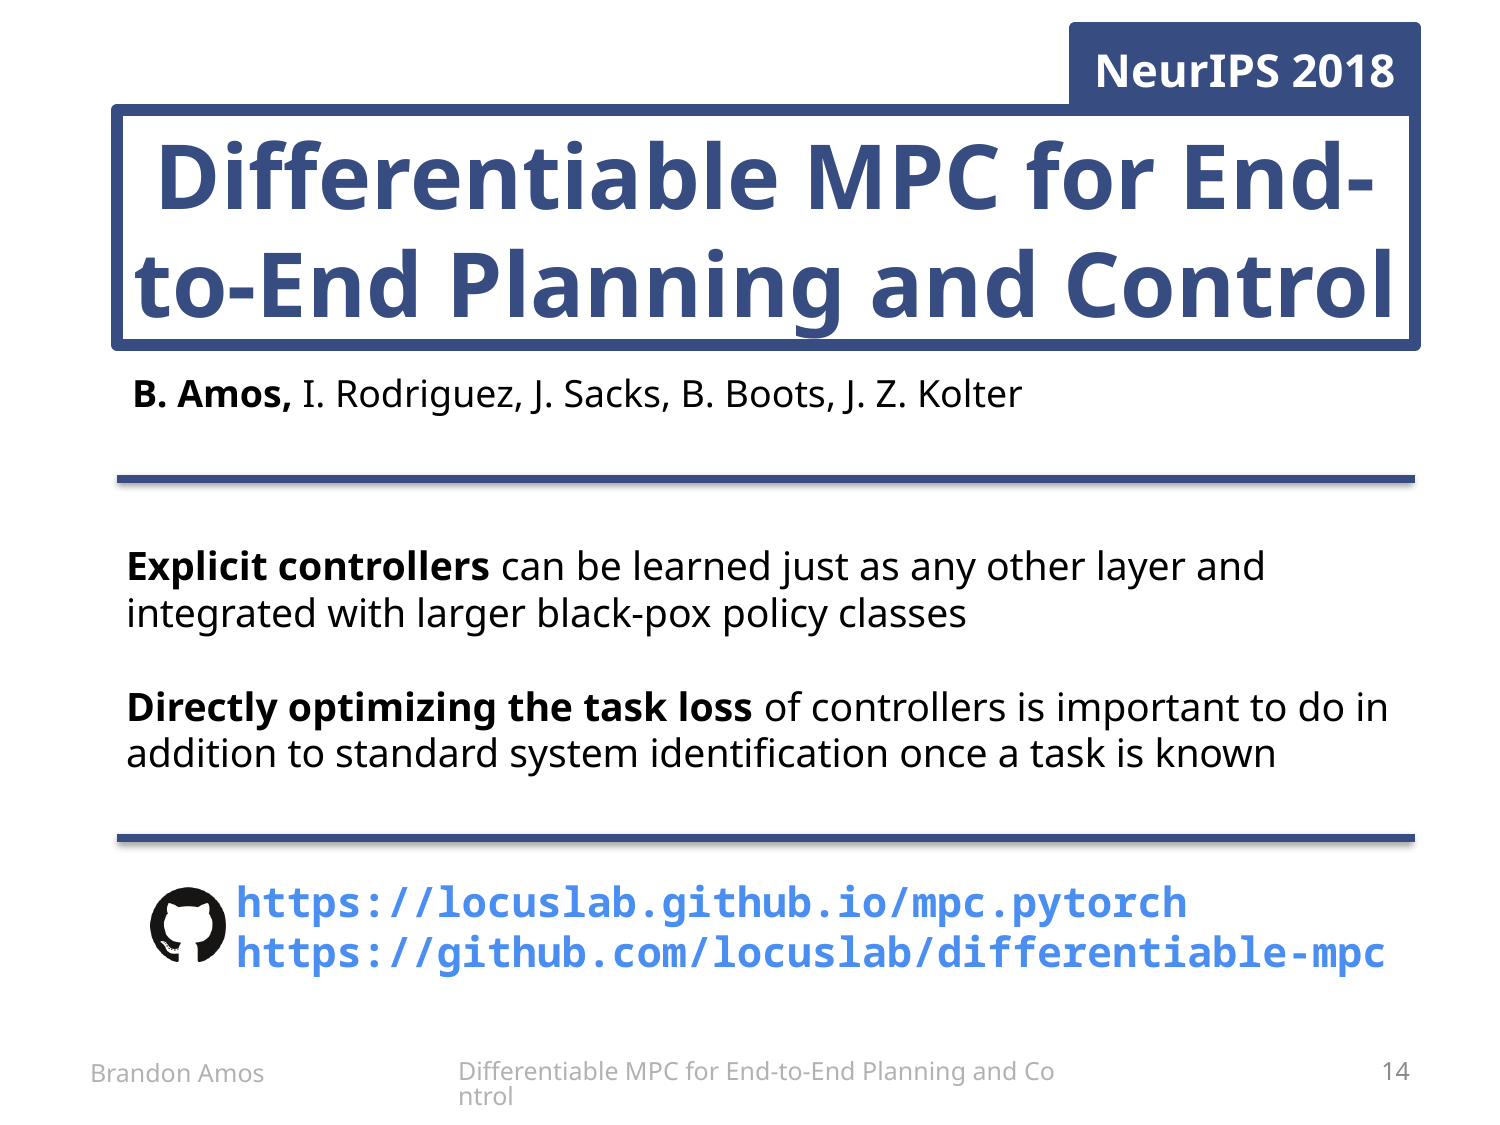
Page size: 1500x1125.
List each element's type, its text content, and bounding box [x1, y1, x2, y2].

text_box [116, 27, 1416, 346]
slide_number Brandon Amos [75, 1042, 425, 1103]
slide_number 14 [1074, 1042, 1425, 1103]
picture [150, 887, 226, 962]
footer Differentiable MPC for End-to-End Planning and Control [443, 1042, 1074, 1103]
text_box https://locuslab.github.io/mpc.pytorch https://github.com/locuslab/differentiable-mpc [221, 867, 1403, 1004]
text_box B. Amos, I. Rodriguez, J. Sacks, B. Boots, J. Z. Kolter [117, 362, 1415, 428]
text_box Explicit controllers can be learned just as any other layer and integrated with larger black-pox policy classes Directly optimizing the task loss of controllers is important to do in addition to standard system identification once a task is known [111, 533, 1409, 784]
